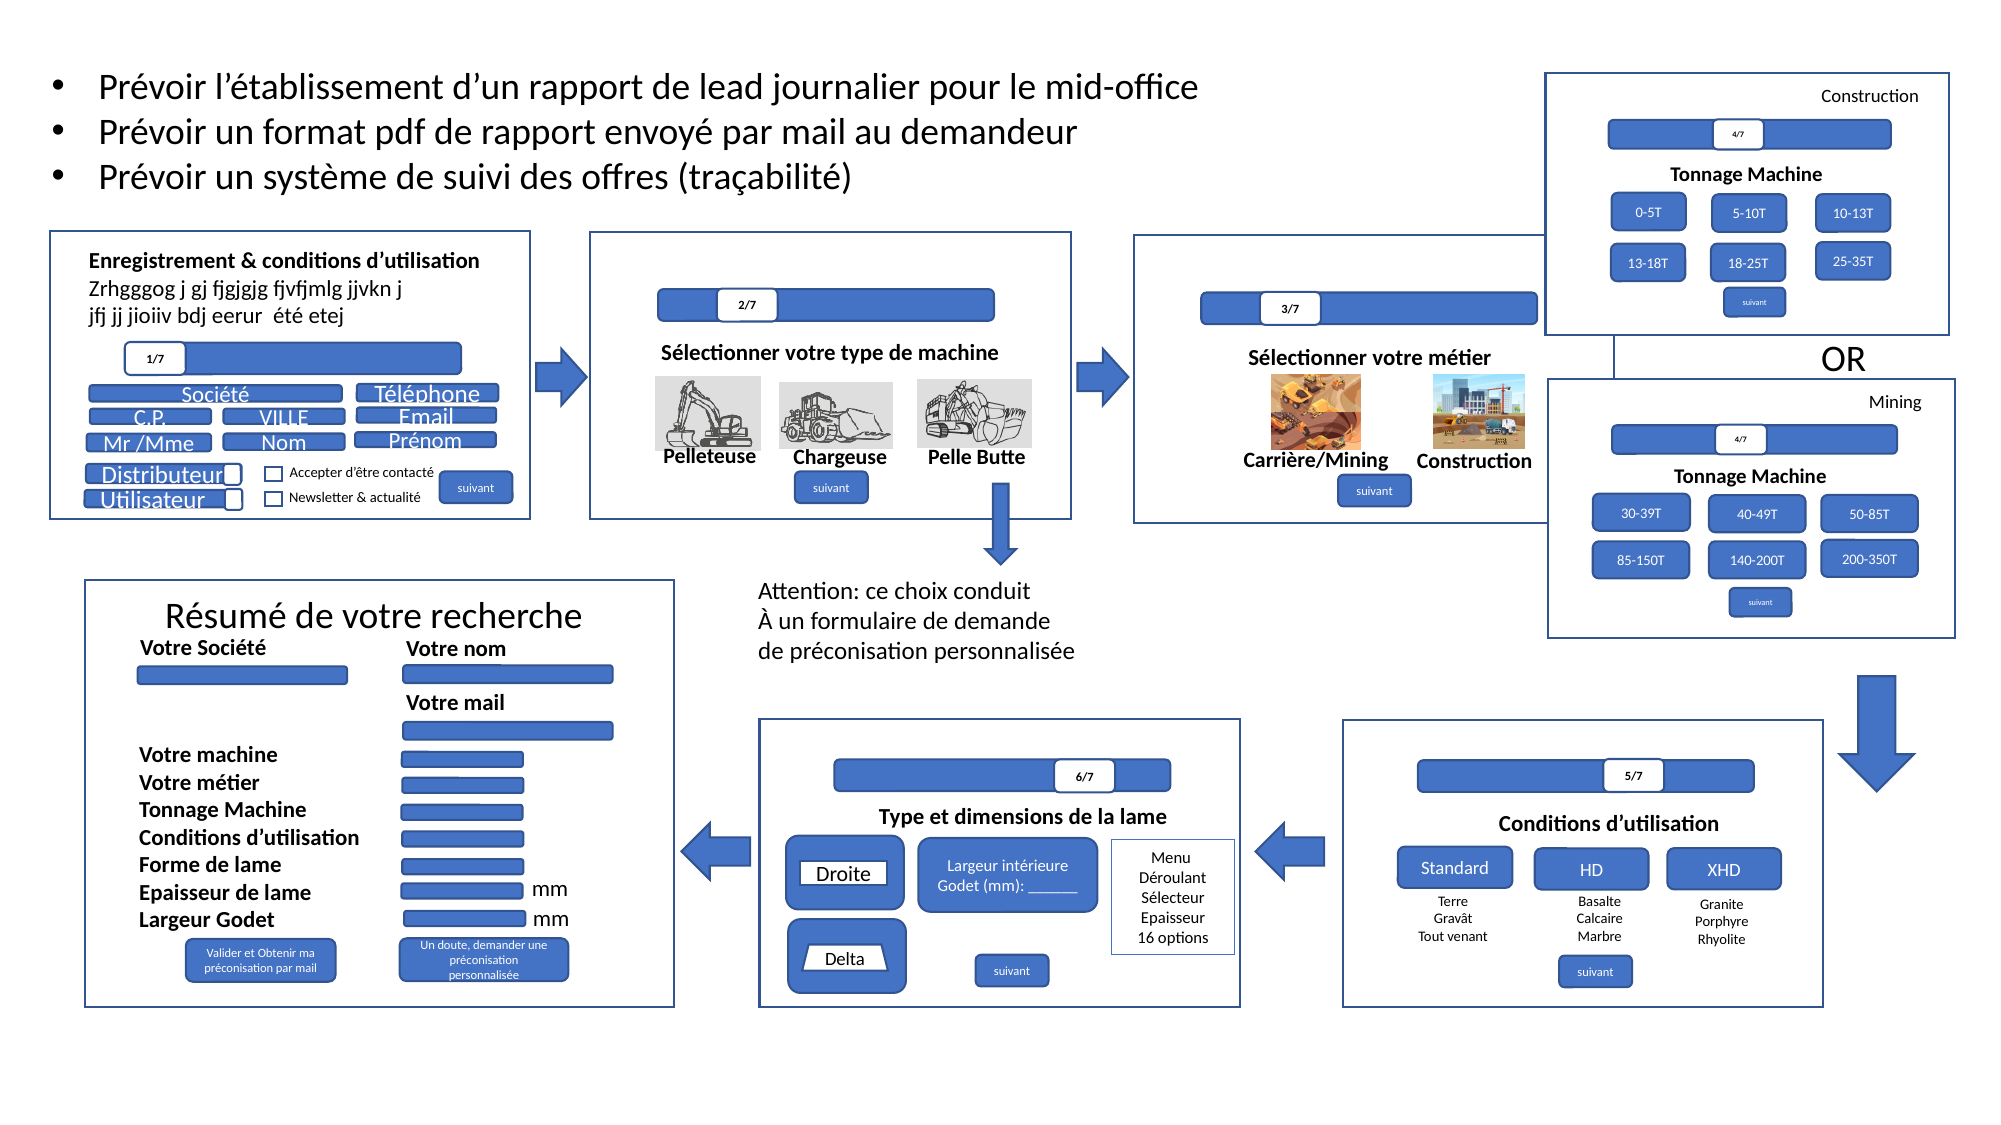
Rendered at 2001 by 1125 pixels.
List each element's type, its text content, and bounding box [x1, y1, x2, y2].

text_box [1254, 820, 1326, 883]
text_box [833, 758, 1057, 793]
text_box [982, 520, 1019, 566]
text_box Basalte Calcaire Marbre [1561, 884, 1638, 952]
text_box [1342, 719, 1824, 1008]
text_box [1076, 346, 1130, 408]
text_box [1133, 235, 1614, 523]
text_box [403, 909, 518, 928]
text_box mm [518, 895, 585, 939]
text_box [136, 665, 349, 686]
text_box [1837, 675, 1917, 793]
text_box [1545, 72, 1949, 335]
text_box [49, 231, 530, 519]
text_box Type et dimensions de la lame [864, 793, 1183, 837]
text_box Largeur intérieure Godet (mm): ______ [917, 836, 1099, 913]
text_box Votre Société [125, 624, 282, 668]
text_box Delta [800, 943, 890, 972]
text_box [758, 718, 1241, 1008]
text_box [787, 918, 907, 994]
text_box [1416, 759, 1605, 793]
text_box Standard [1396, 845, 1514, 889]
text_box Votre nom [391, 625, 522, 668]
text_box Menu Déroulant Sélecteur Epaisseur 16 options [1111, 839, 1235, 955]
text_box Droite [799, 860, 888, 886]
text_box Granite Porphyre Rhyolite [1680, 887, 1764, 955]
picture [1433, 374, 1525, 449]
text_box 6/7 [1053, 758, 1117, 793]
text_box XHD [1666, 847, 1783, 891]
text_box HD [1533, 847, 1650, 891]
text_box [1663, 759, 1755, 793]
text_box [400, 882, 517, 900]
text_box [400, 803, 524, 821]
text_box [1113, 758, 1172, 793]
text_box OR [1806, 336, 1881, 378]
text_box suivant [1558, 954, 1634, 989]
text_box Conditions d’utilisation [1484, 801, 1735, 844]
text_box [590, 231, 1071, 520]
text_box [680, 820, 752, 883]
text_box [401, 830, 525, 848]
text_box [535, 346, 589, 408]
text_box [84, 579, 675, 1008]
text_box mm [517, 865, 584, 909]
text_box [785, 834, 905, 911]
text_box Valider et Obtenir ma préconisation par mail [184, 937, 337, 983]
text_box Votre machine Votre métier Tonnage Machine Conditions d’utilisation Forme de lame Epaisseur de lame Largeur Godet [124, 732, 375, 940]
text_box 5/7 [1602, 757, 1666, 794]
text_box [402, 664, 614, 685]
text_box Attention: ce choix conduit À un formulaire de demande de préconisation personnalisée [743, 567, 1091, 672]
text_box Un doute, demander une préconisation personnalisée [398, 937, 570, 983]
text_box [400, 750, 524, 768]
text_box Prévoir l’établissement d’un rapport de lead journalier pour le mid-office Prévoir un format pdf de rapport envoyé par mail au demandeur Prévoir un système de suivi des offres (traçabilité) [36, 55, 1275, 205]
text_box suivant [974, 953, 1050, 988]
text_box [1548, 379, 1956, 638]
text_box [401, 776, 525, 794]
text_box [402, 720, 614, 741]
text_box Résumé de votre recherche [150, 583, 599, 644]
text_box [401, 858, 525, 876]
text_box Votre mail [391, 679, 521, 722]
picture [1271, 374, 1361, 450]
text_box Terre Gravât Tout venant [1403, 884, 1503, 952]
